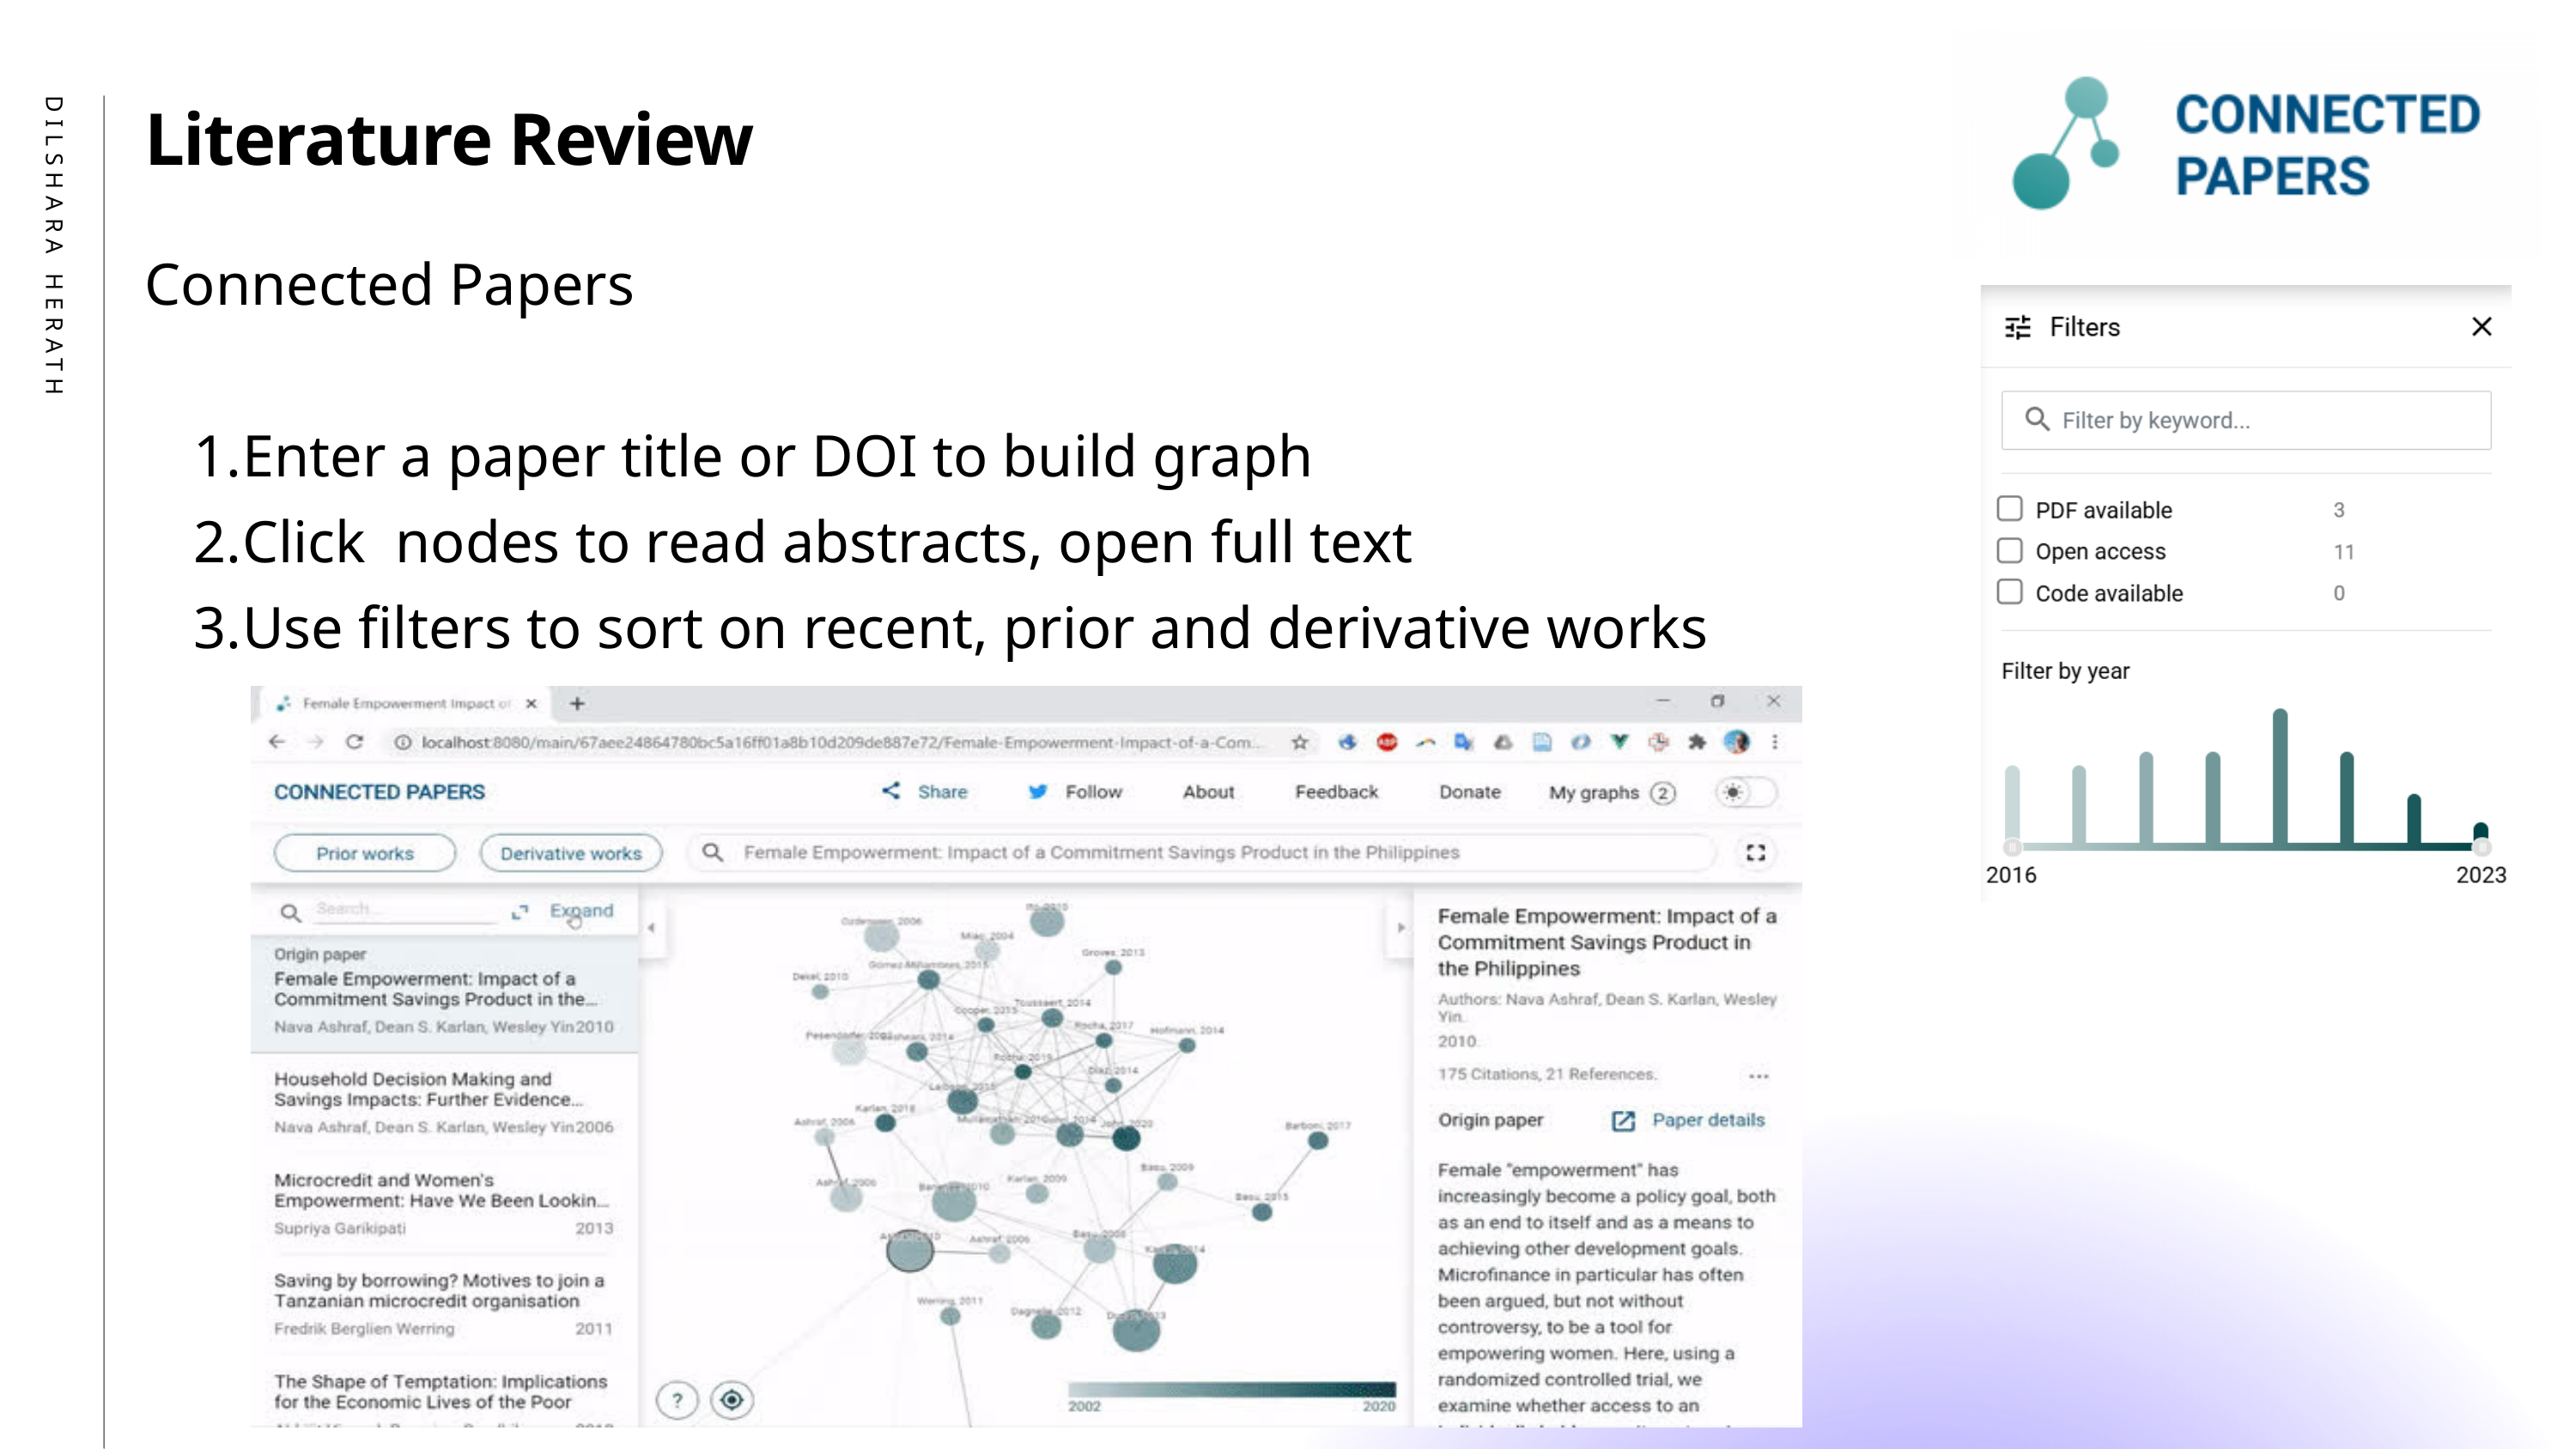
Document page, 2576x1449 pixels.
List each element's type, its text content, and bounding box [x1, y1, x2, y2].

text_box [1952, 30, 2541, 260]
text_box [1980, 660, 2512, 902]
text_box DILSHARA HERATH [41, 95, 75, 530]
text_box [250, 685, 1803, 1428]
text_box Literature Review [144, 103, 1434, 180]
text_box [1172, 1108, 2576, 1449]
text_box Connected Papers Enter a paper title or DOI to build graph Click nodes to read abstracts, open full text Use filters to sort on recent, prior and derivative works [144, 230, 2512, 660]
